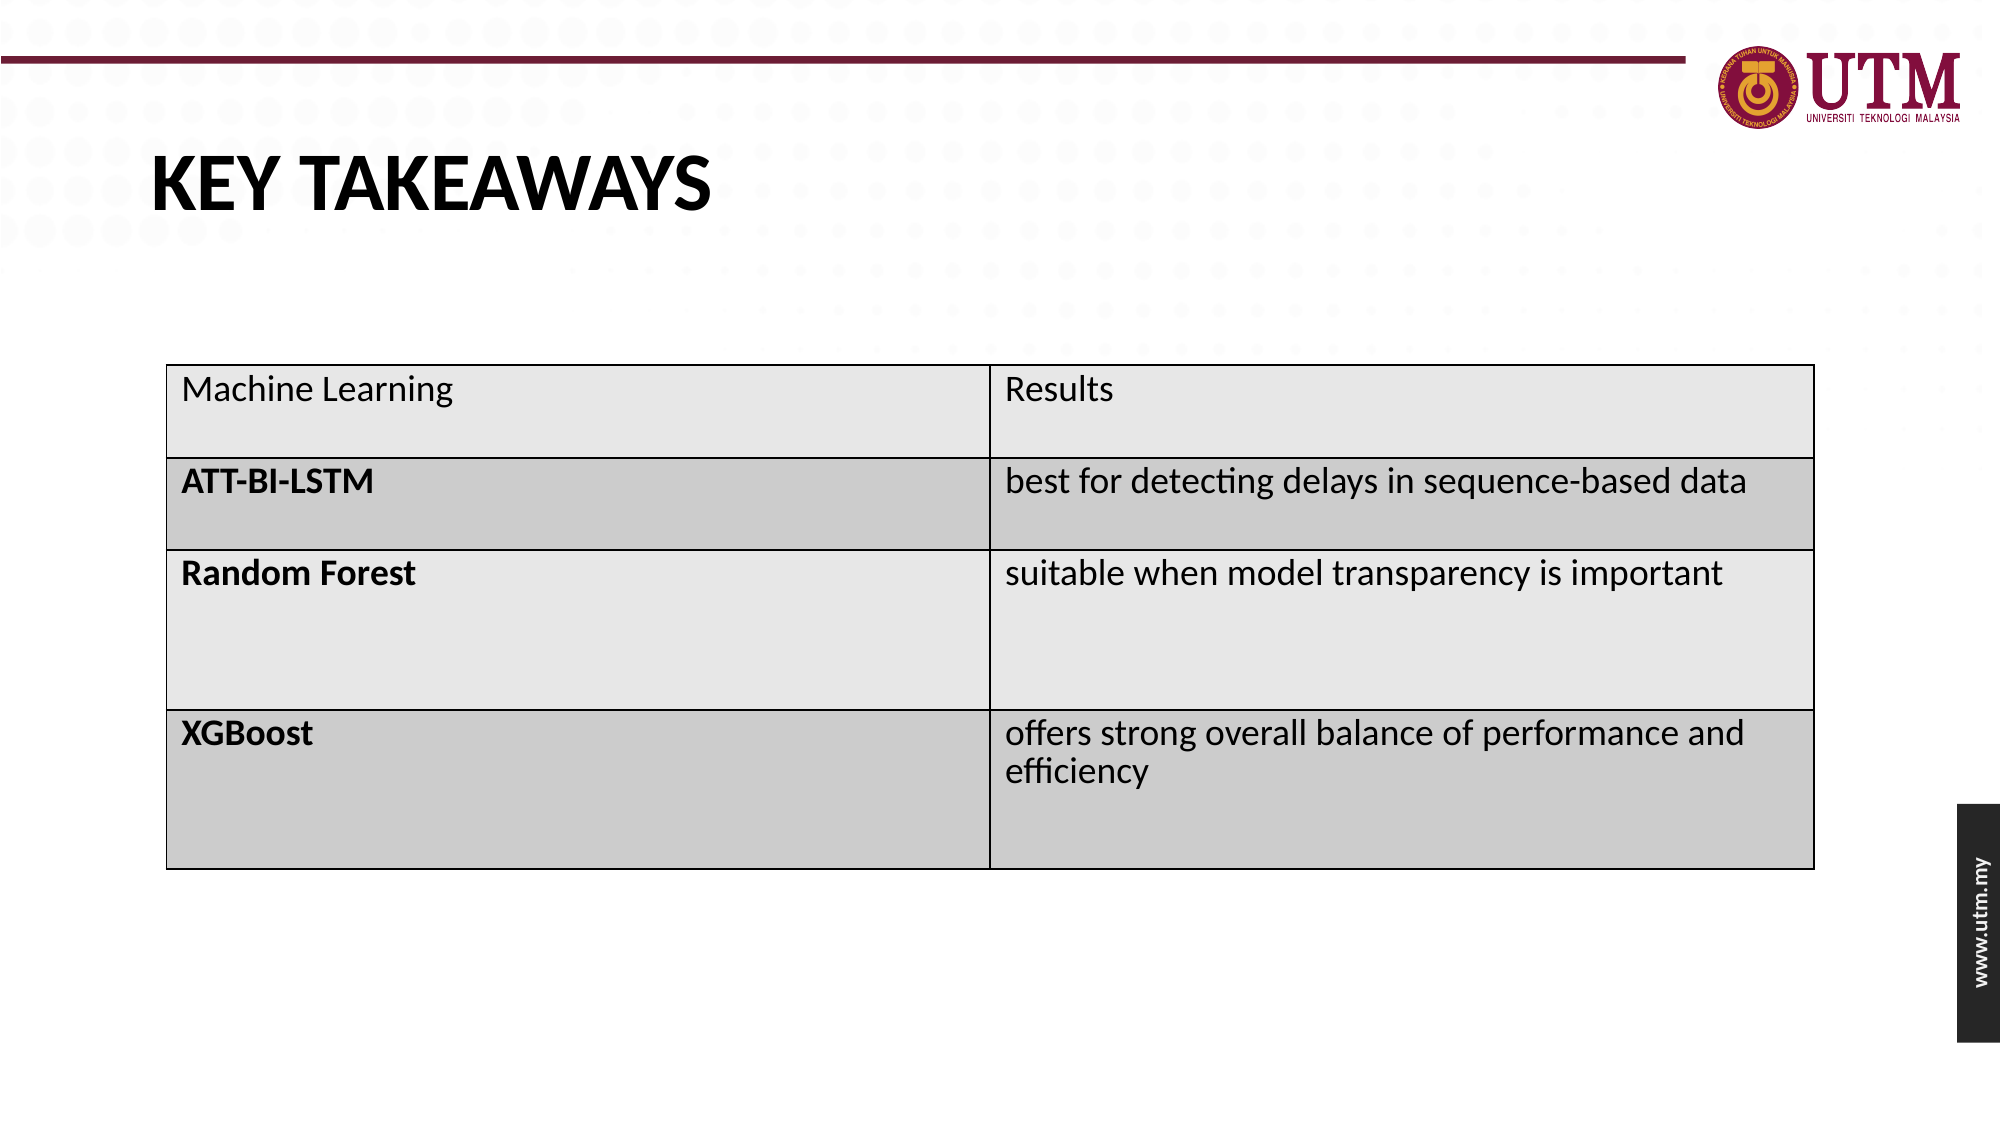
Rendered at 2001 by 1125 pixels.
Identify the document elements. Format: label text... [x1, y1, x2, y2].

table_cell Random Forest [167, 551, 989, 709]
text_box KEY TAKEAWAYS [136, 130, 1862, 378]
picture [1, 0, 1982, 511]
table_cell ATT-BI-LSTM [167, 459, 989, 549]
table_cell suitable when model transparency is important [991, 551, 1813, 709]
table_cell offers strong overall balance of performance and efficiency [991, 711, 1813, 868]
table_header Machine Learning [167, 366, 989, 457]
table_cell XGBoost [167, 711, 989, 868]
table_header Results [991, 366, 1813, 457]
table_cell best for detecting delays in sequence-based data [991, 459, 1813, 549]
